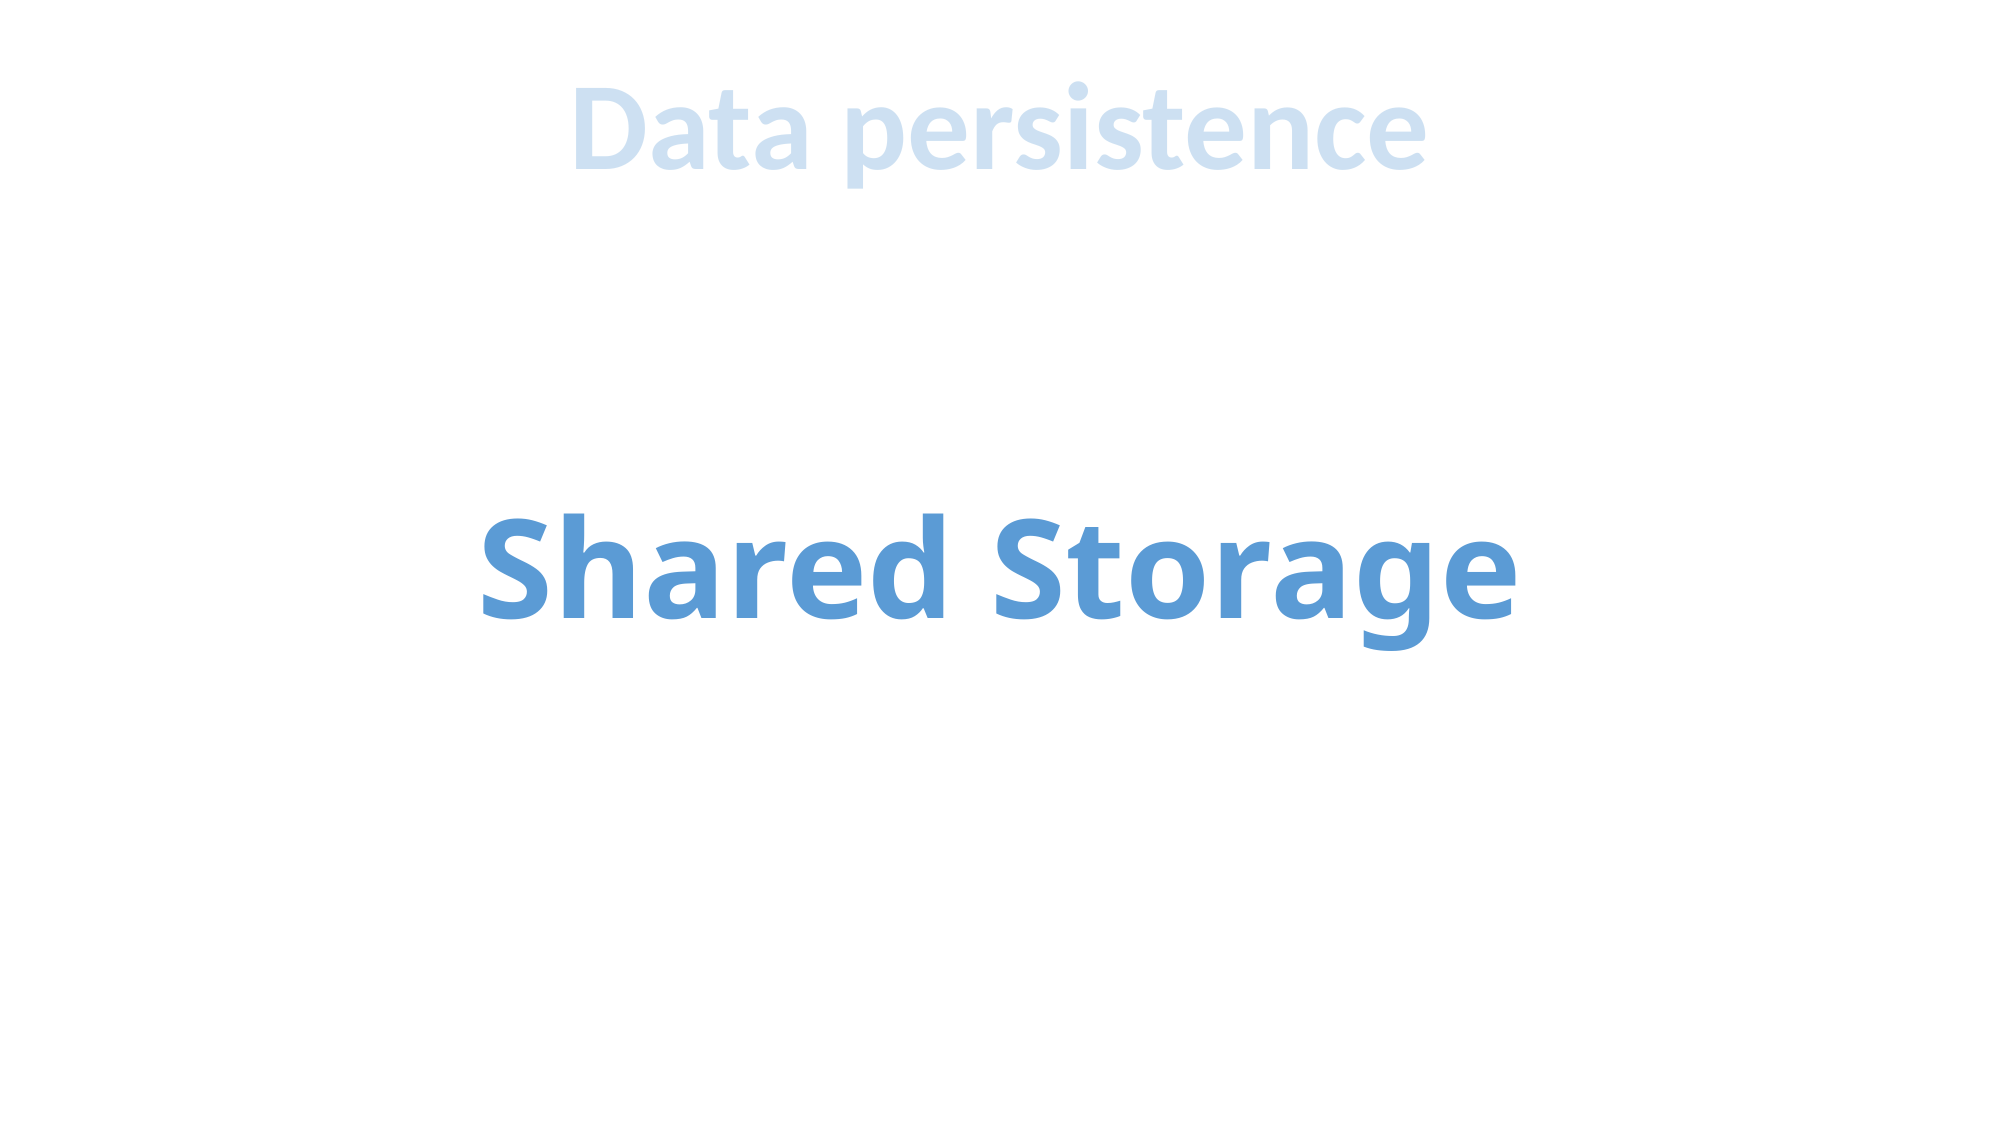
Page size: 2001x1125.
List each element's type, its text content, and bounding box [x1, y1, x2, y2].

text_box Data persistence [473, 50, 1527, 204]
title Shared Storage [133, 469, 1867, 656]
